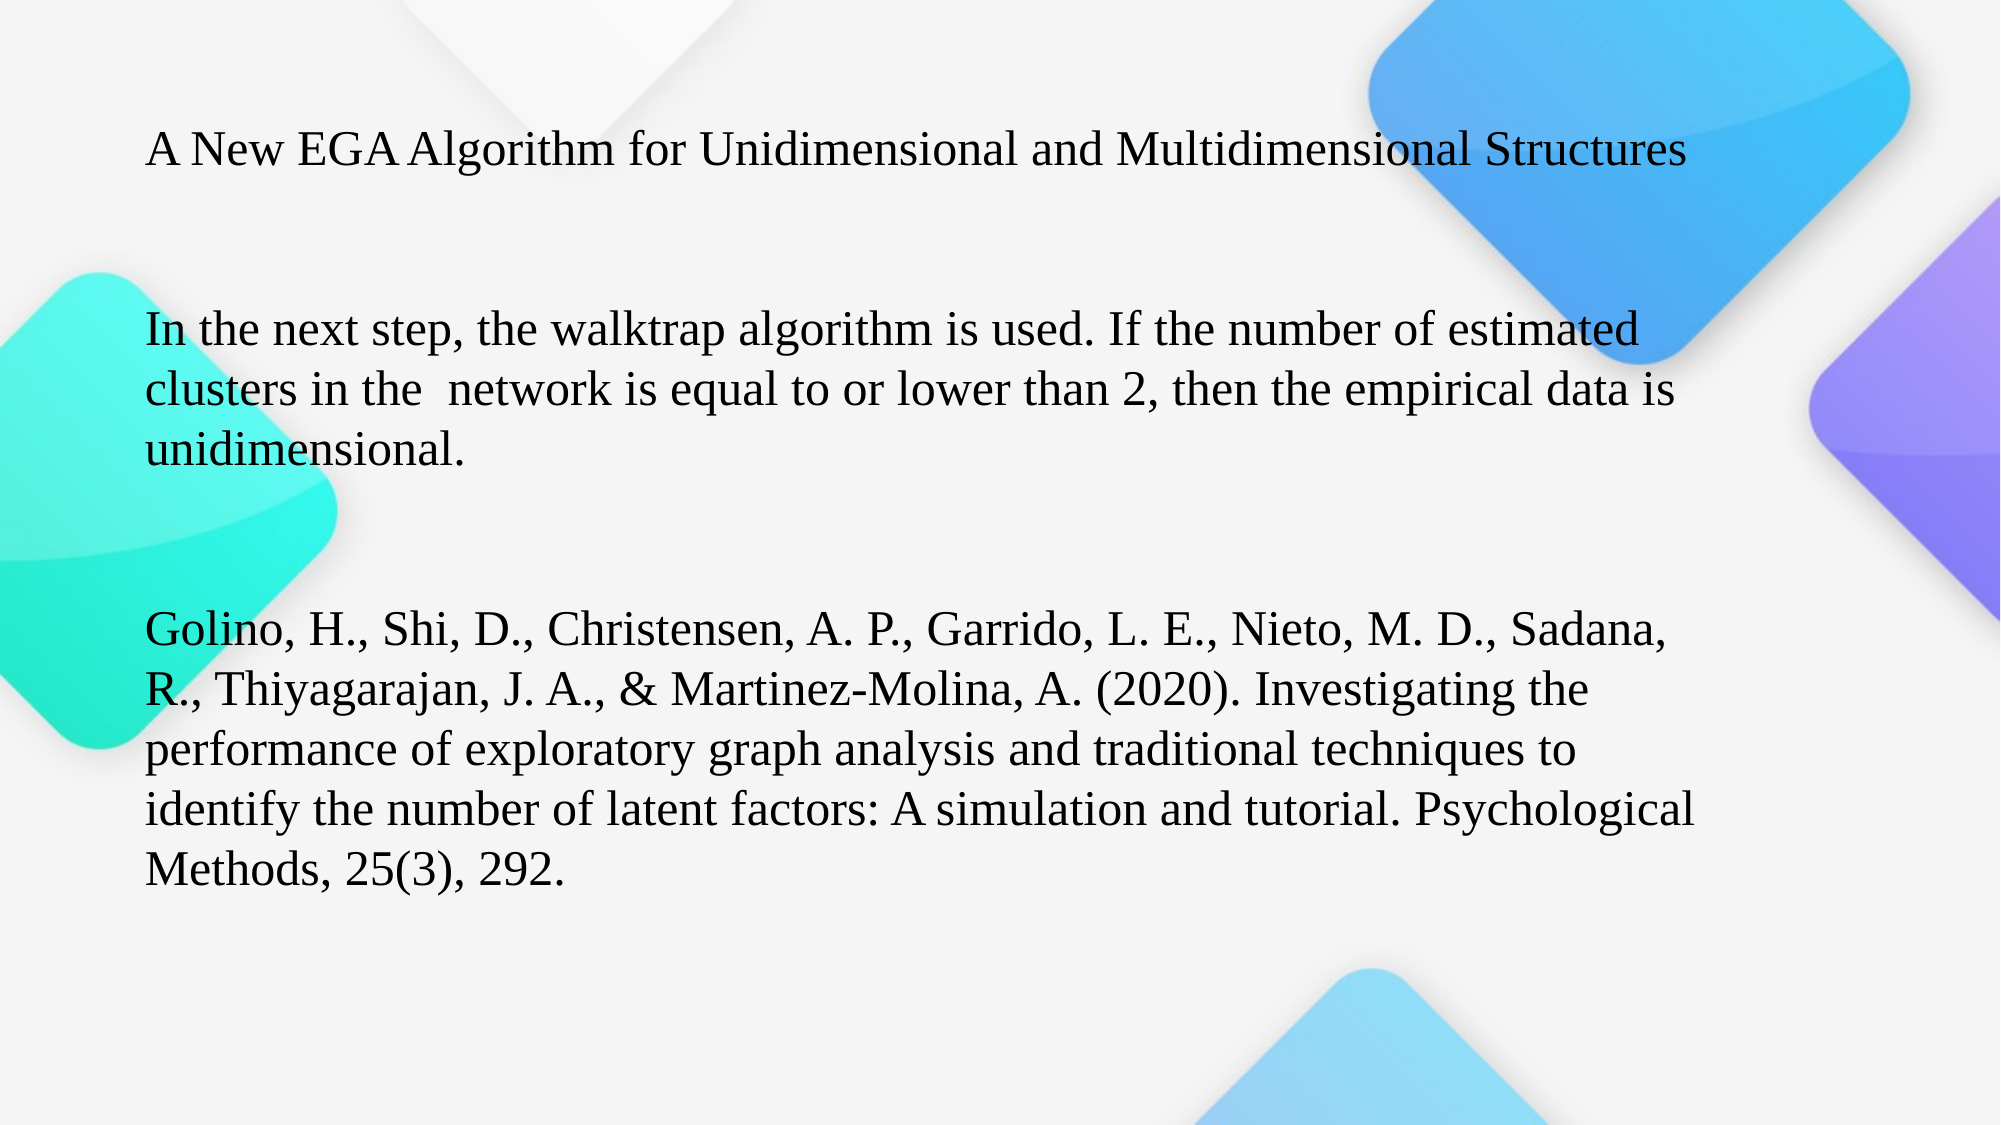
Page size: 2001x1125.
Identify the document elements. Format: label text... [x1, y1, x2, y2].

picture [0, 0, 2001, 1125]
text_box A New EGA Algorithm for Unidimensional and Multidimensional Structures In the next step, the walktrap algorithm is used. If the number of estimated clusters in the network is equal to or lower than 2, then the empirical data is unidimensional. Golino, H., Shi, D., Christensen, A. P., Garrido, L. E., Nieto, M. D., Sadana, R., Thiyagarajan, J. A., & Martinez-Molina, A. (2020). Investigating the performance of exploratory graph analysis and traditional techniques to identify the number of latent factors: A simulation and tutorial. Psychological Methods, 25(3), 292. [129, 108, 1745, 993]
